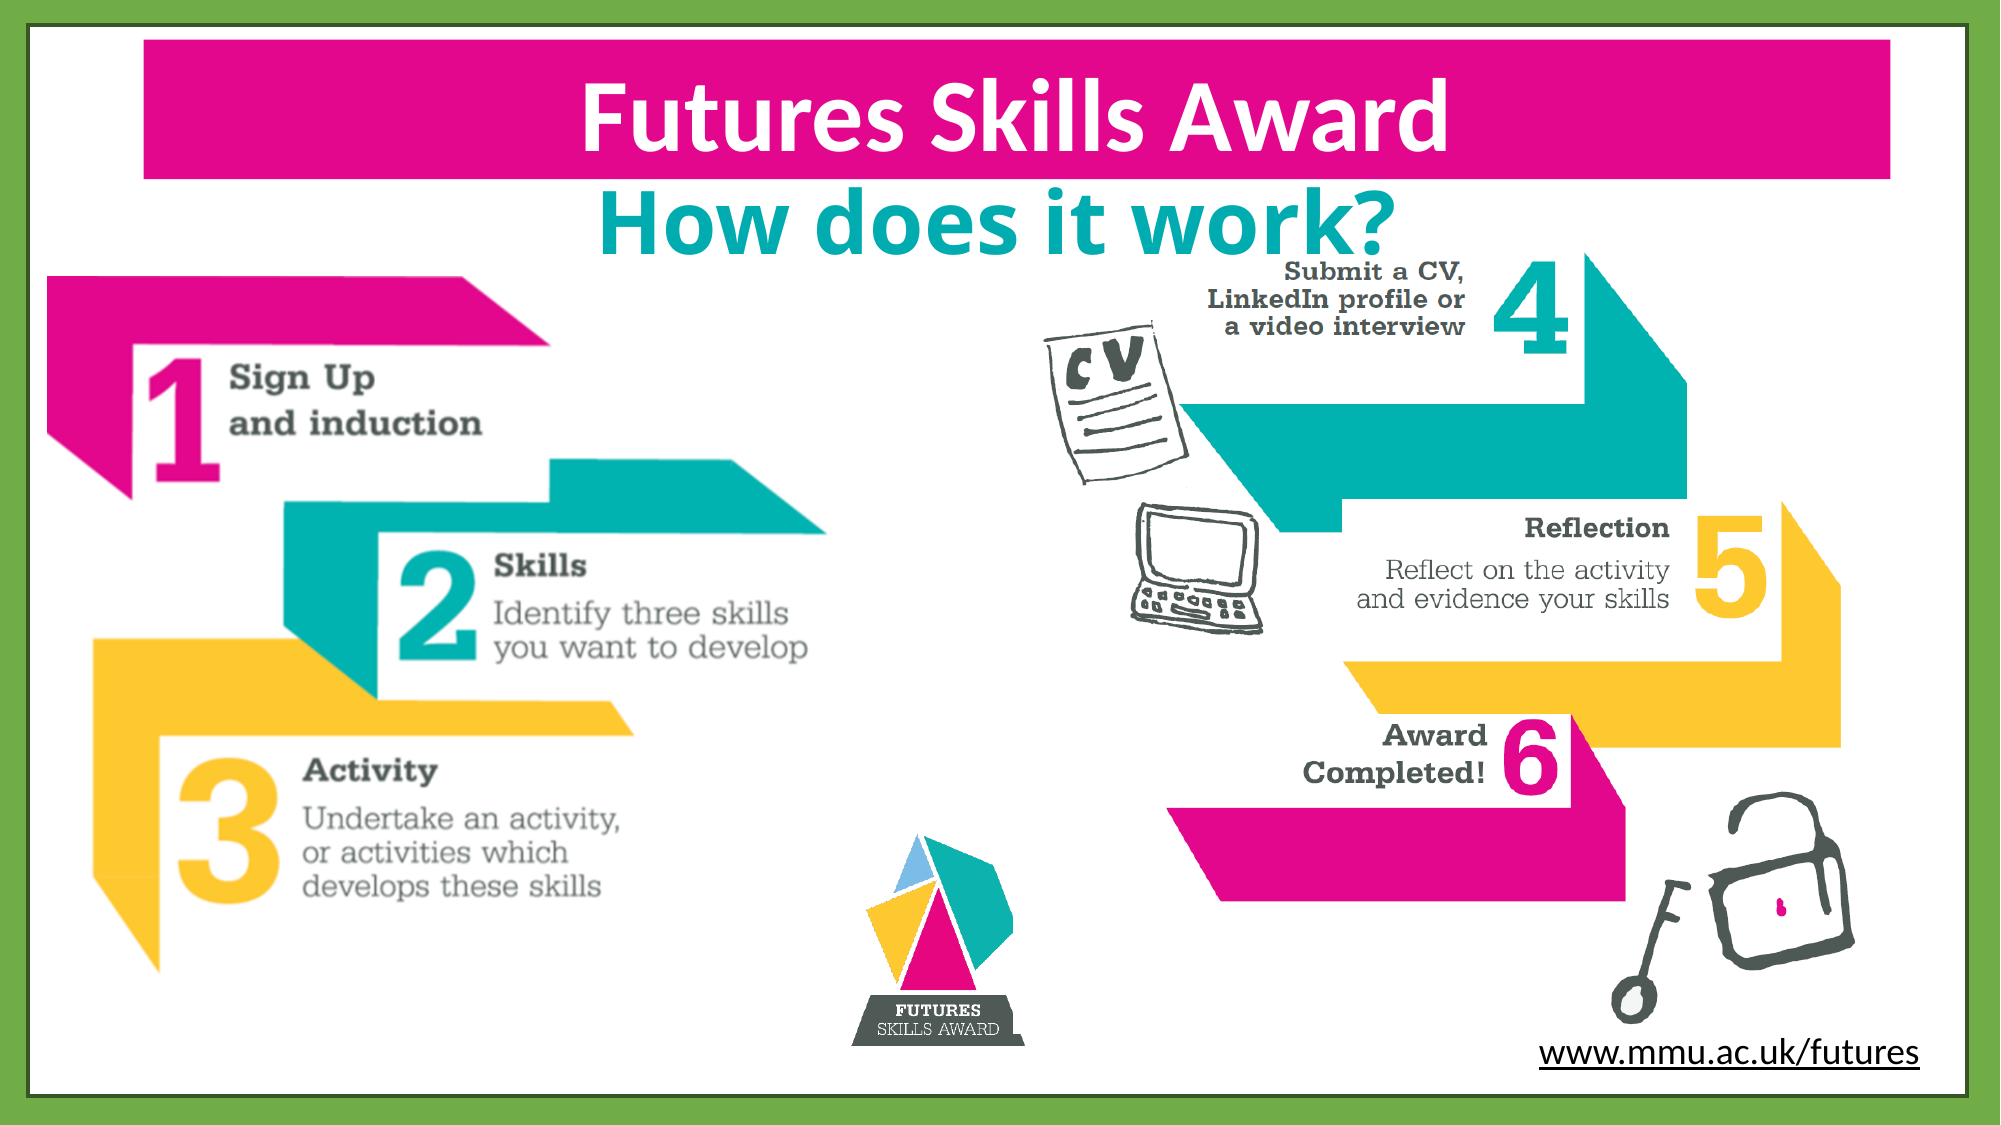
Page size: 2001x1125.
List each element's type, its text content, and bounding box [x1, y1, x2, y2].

title How does it work? [47, 170, 1946, 282]
text_box www.mmu.ac.uk/futures [1524, 1019, 1944, 1080]
picture [47, 276, 848, 986]
picture [851, 246, 1931, 1046]
text_box Futures Skills Award [143, 39, 1891, 170]
